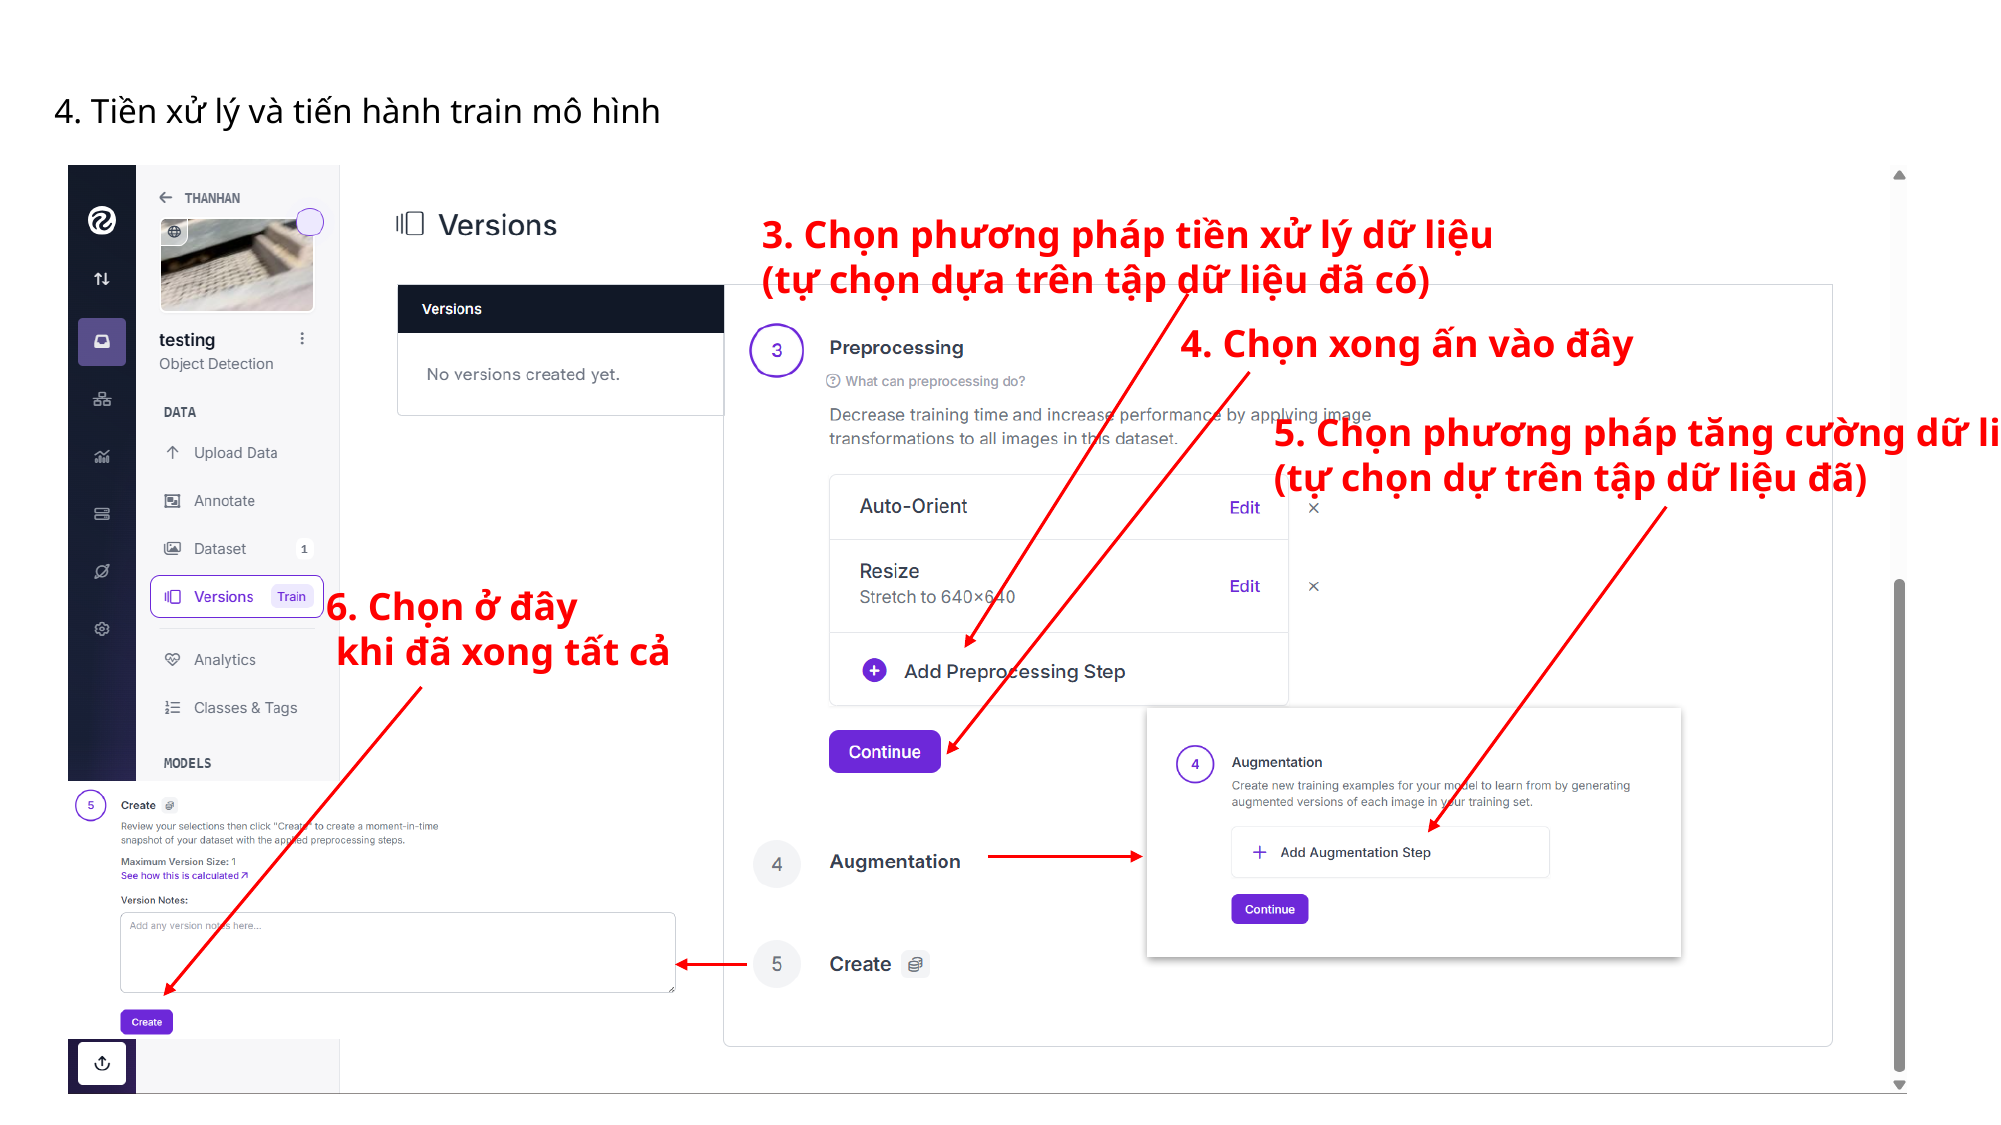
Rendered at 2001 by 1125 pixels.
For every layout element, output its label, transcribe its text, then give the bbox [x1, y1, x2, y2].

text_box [162, 686, 423, 997]
text_box 4. Tiền xử lý và tiến hành train mô hình [39, 82, 678, 138]
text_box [945, 371, 1250, 755]
text_box 5. Chọn phương pháp tăng cường dữ liệu (tự chọn dự trên tập dữ liệu đã) [1908, 401, 2000, 507]
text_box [963, 293, 1189, 371]
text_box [1427, 507, 1667, 833]
picture [68, 165, 1908, 1095]
